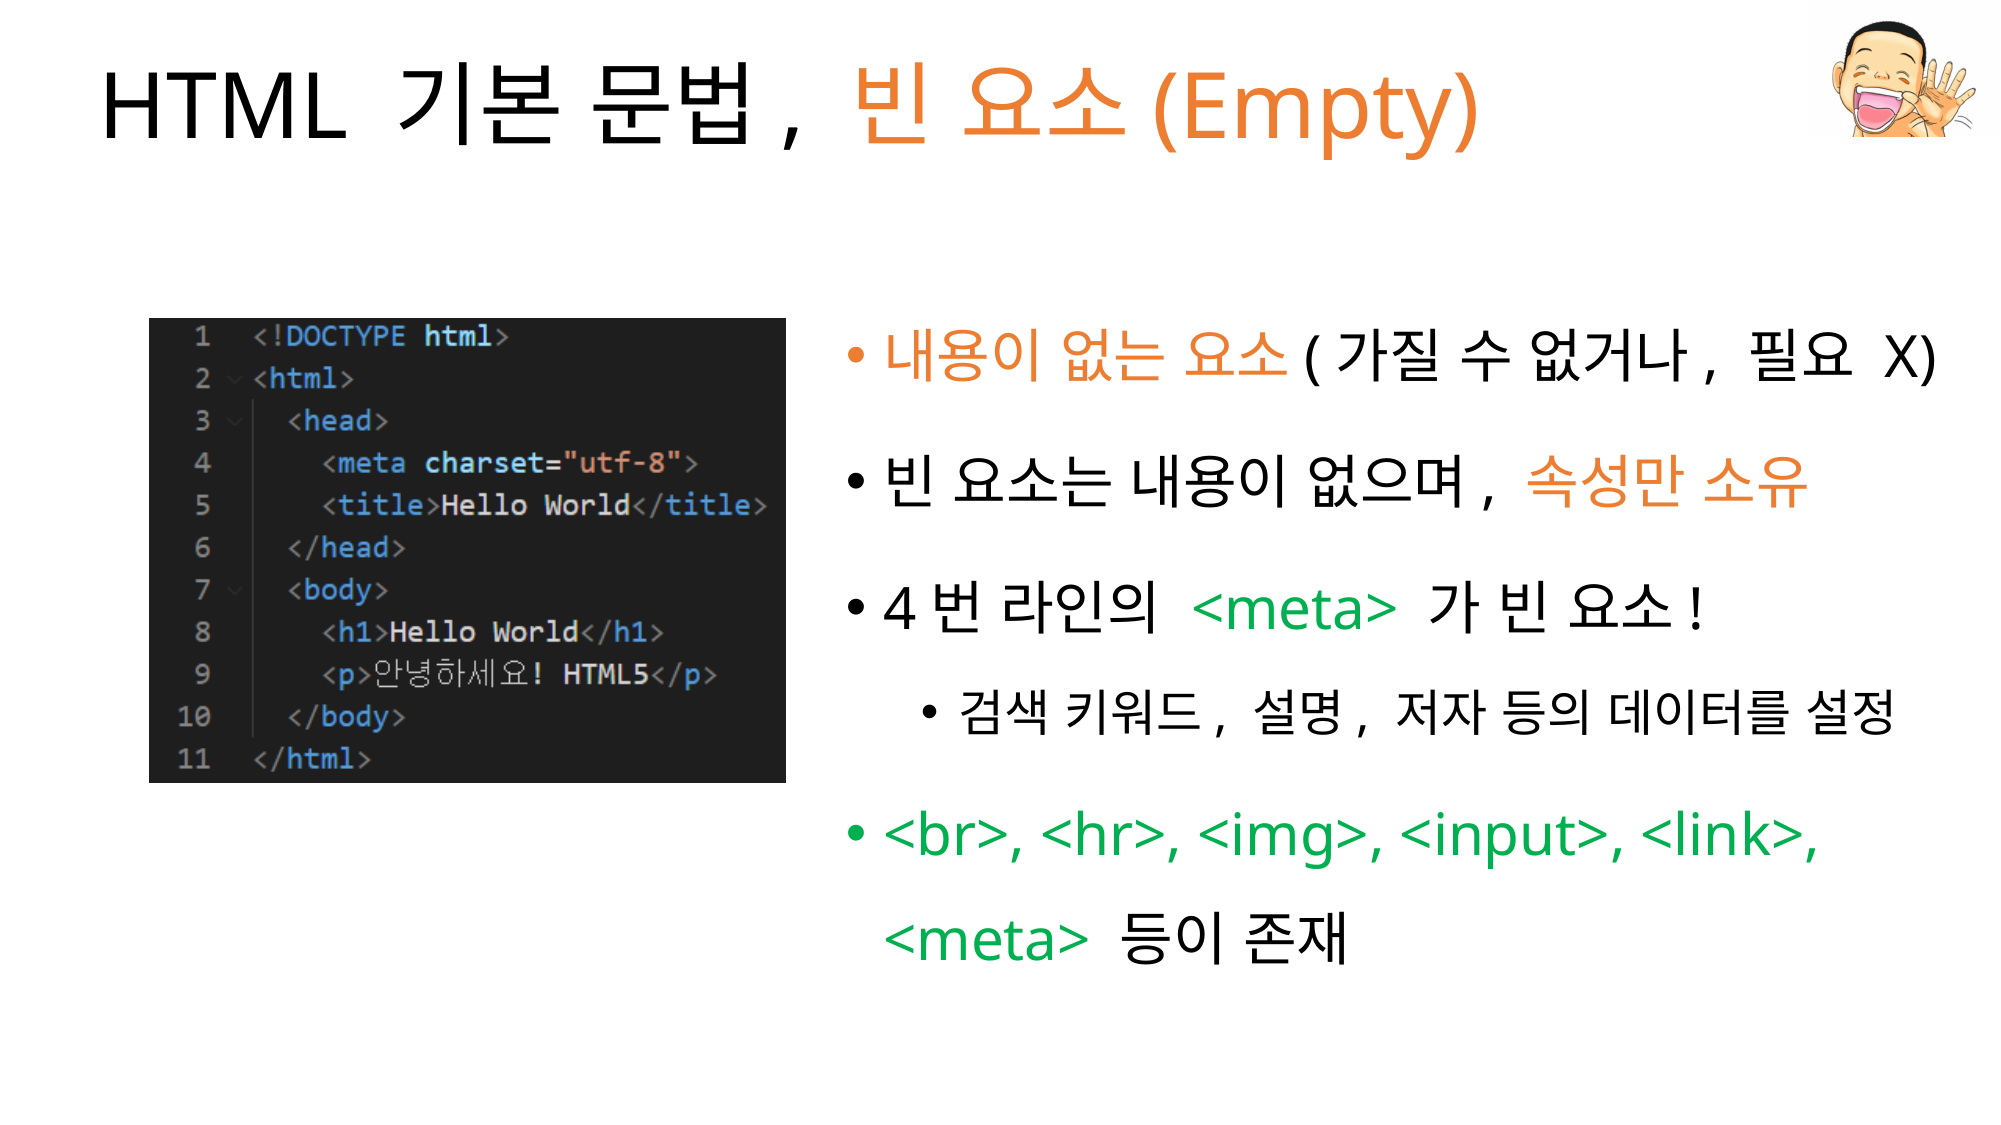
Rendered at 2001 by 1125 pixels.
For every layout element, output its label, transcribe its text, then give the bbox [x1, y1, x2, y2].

title HTML 기본 문법, 빈 요소(Empty) [83, 0, 1931, 218]
picture [149, 318, 786, 783]
picture [1931, 0, 2000, 137]
list 내용이 없는 요소(가질 수 없거나, 필요 X) 빈 요소는 내용이 없으며, 속성만 소유 4번 라인의 <meta> 가 빈 요소! 검색 키워드, 설명, 저자 등의 데이터를 설정 <br>, <hr>, <img>, <input>, <link>, <meta> 등이 존재 [830, 277, 1962, 1093]
